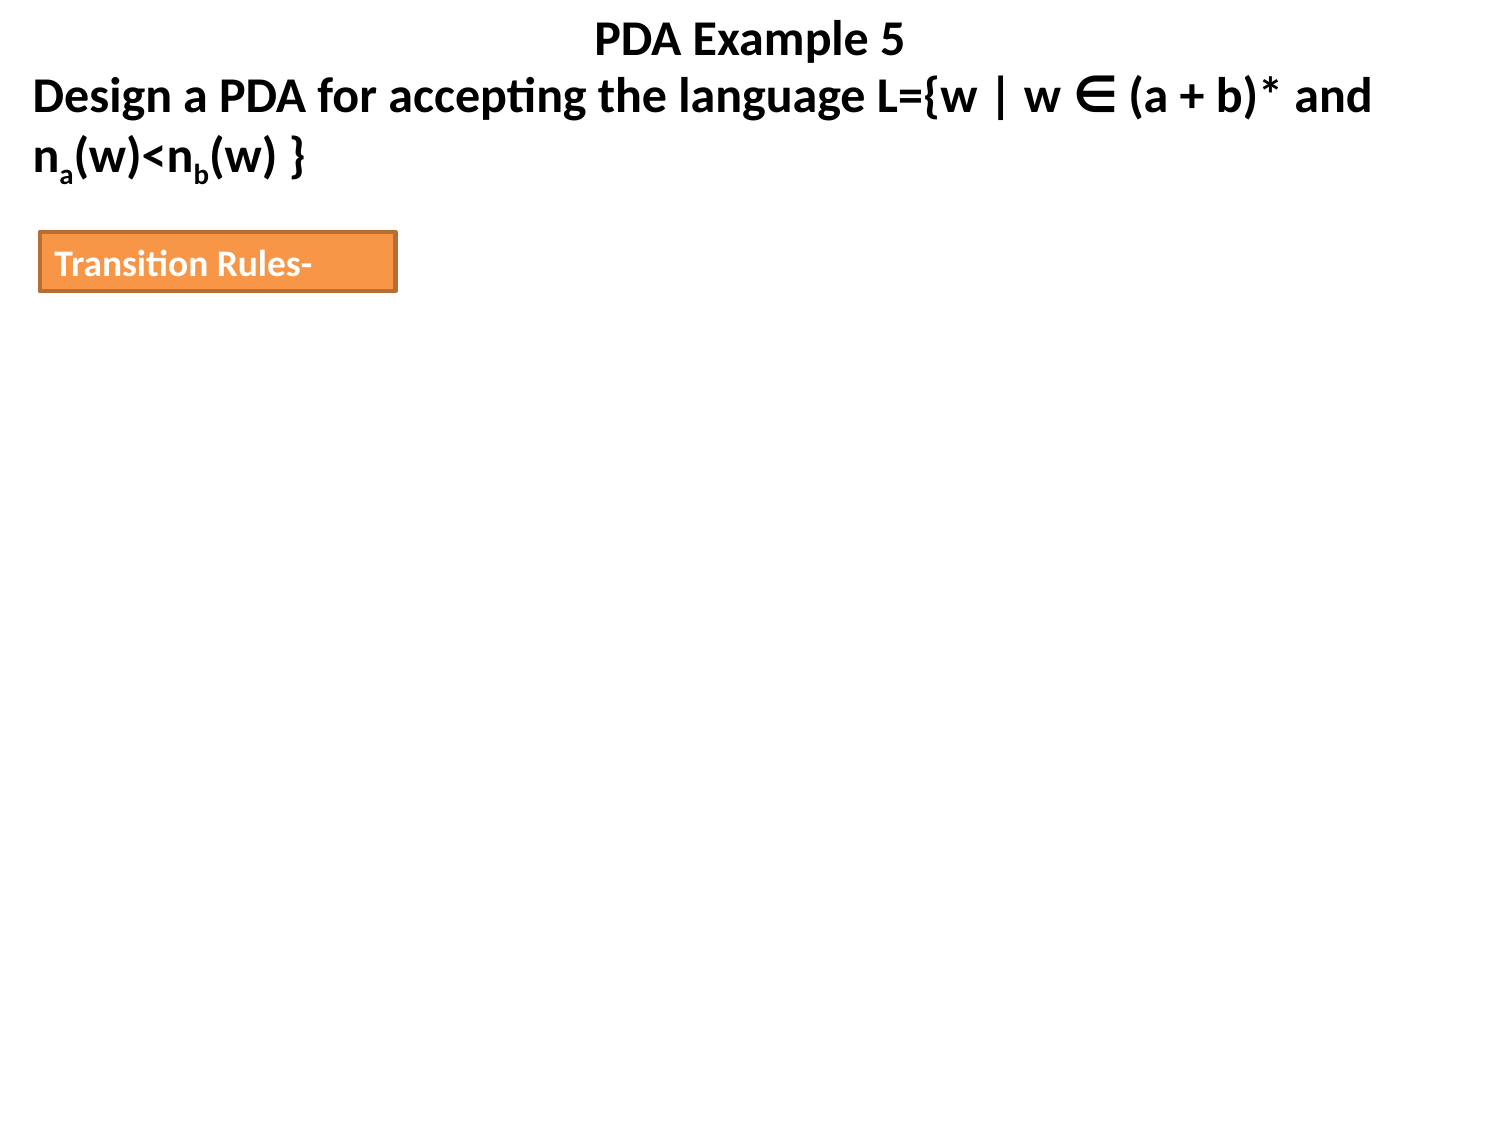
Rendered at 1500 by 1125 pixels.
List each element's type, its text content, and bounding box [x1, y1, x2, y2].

title PDA Example 5 [75, 0, 1425, 76]
list Design a PDA for accepting the language L={w | w ∈ (a + b)* and na(w)<nb(w) } [17, 54, 1471, 1125]
text_box Transition Rules- [38, 230, 398, 293]
